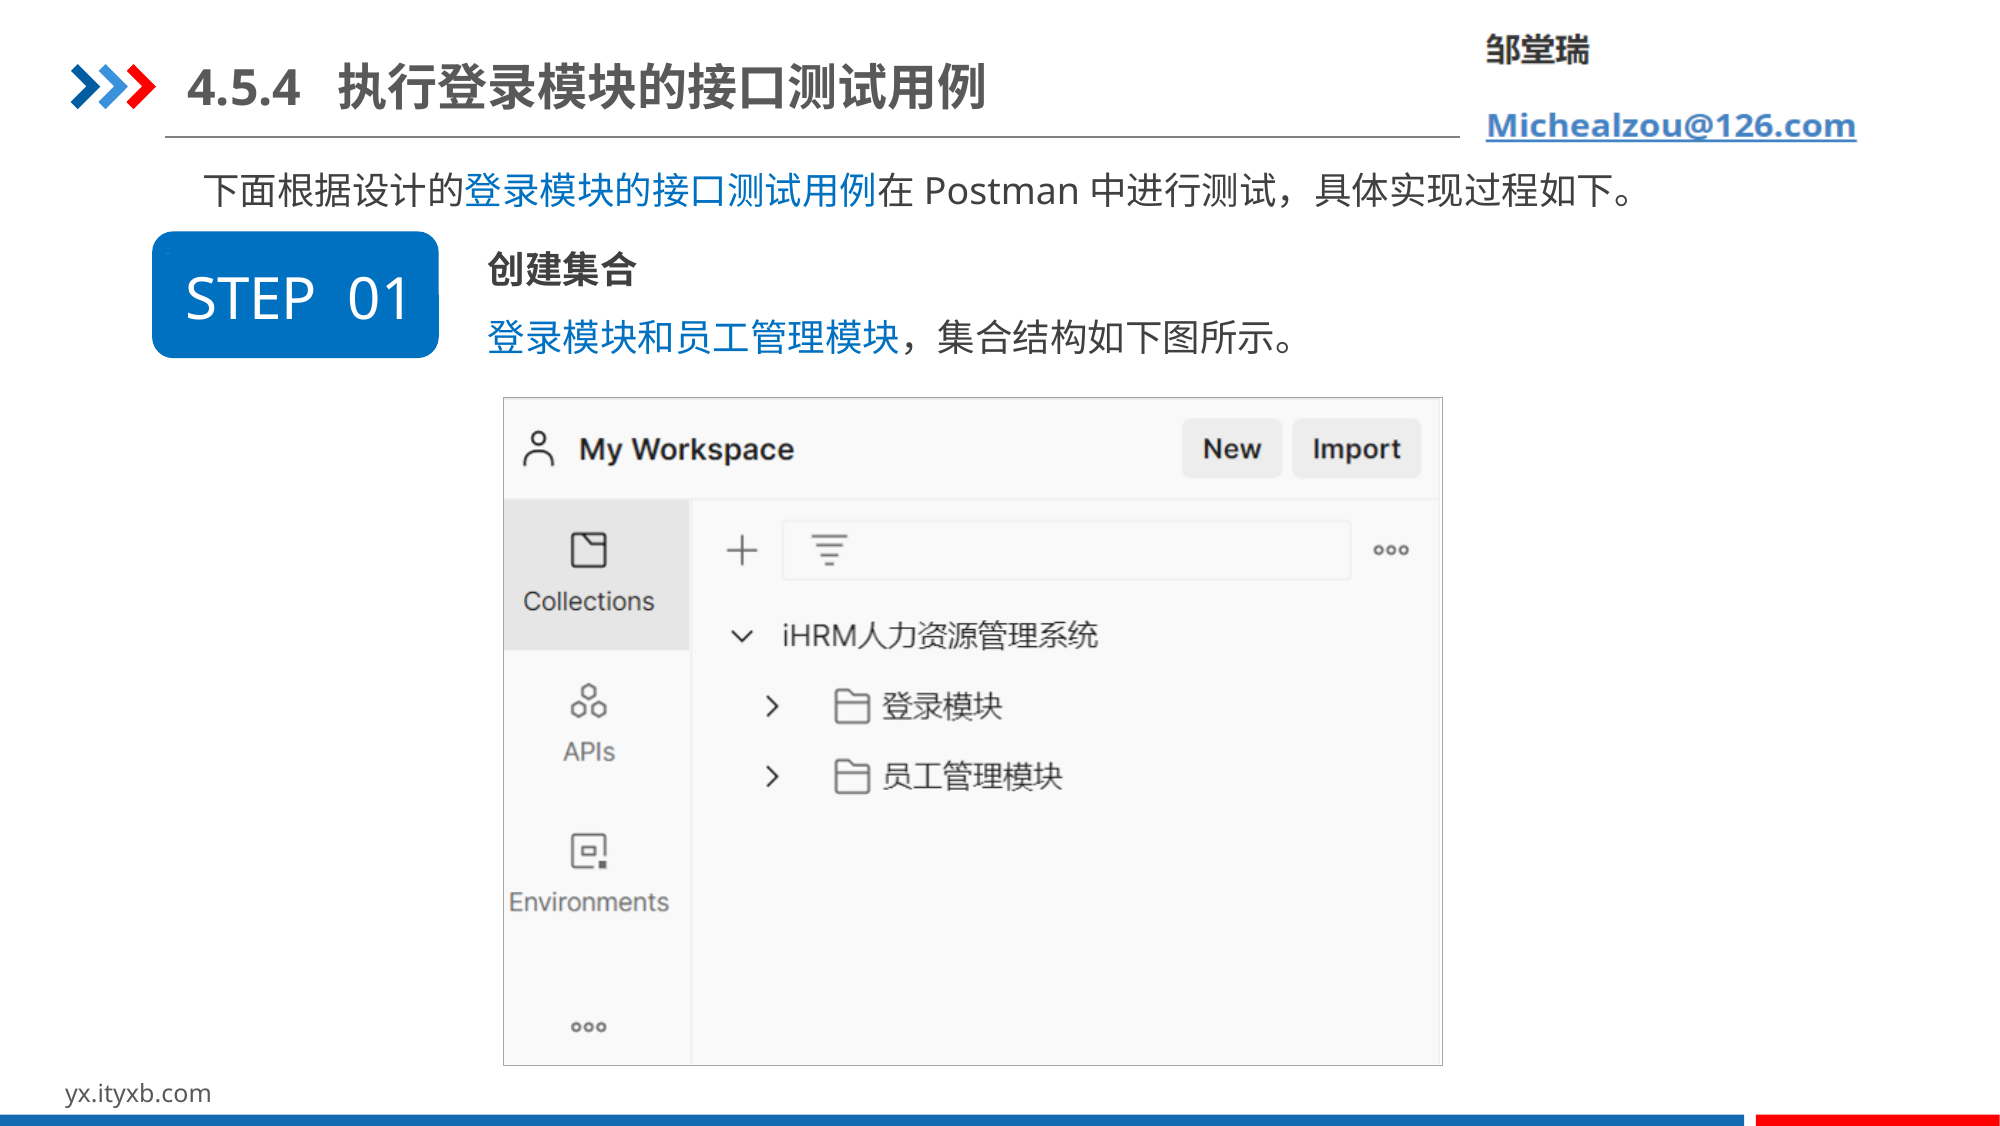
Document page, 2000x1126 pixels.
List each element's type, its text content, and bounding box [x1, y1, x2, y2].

text_box STEP 01 [166, 253, 434, 339]
text_box 下面根据设计的登录模块的接口测试用例在Postman中进行测试，具体实现过程如下。 [187, 137, 1886, 220]
picture [1460, 0, 1898, 145]
text_box [149, 229, 441, 361]
text_box 创建集合 登录模块和员工管理模块，集合结构如下图所示。 [472, 216, 1775, 366]
picture [503, 396, 1443, 1066]
text_box 4.5.4 执行登录模块的接口测试用例 [187, 43, 1191, 127]
